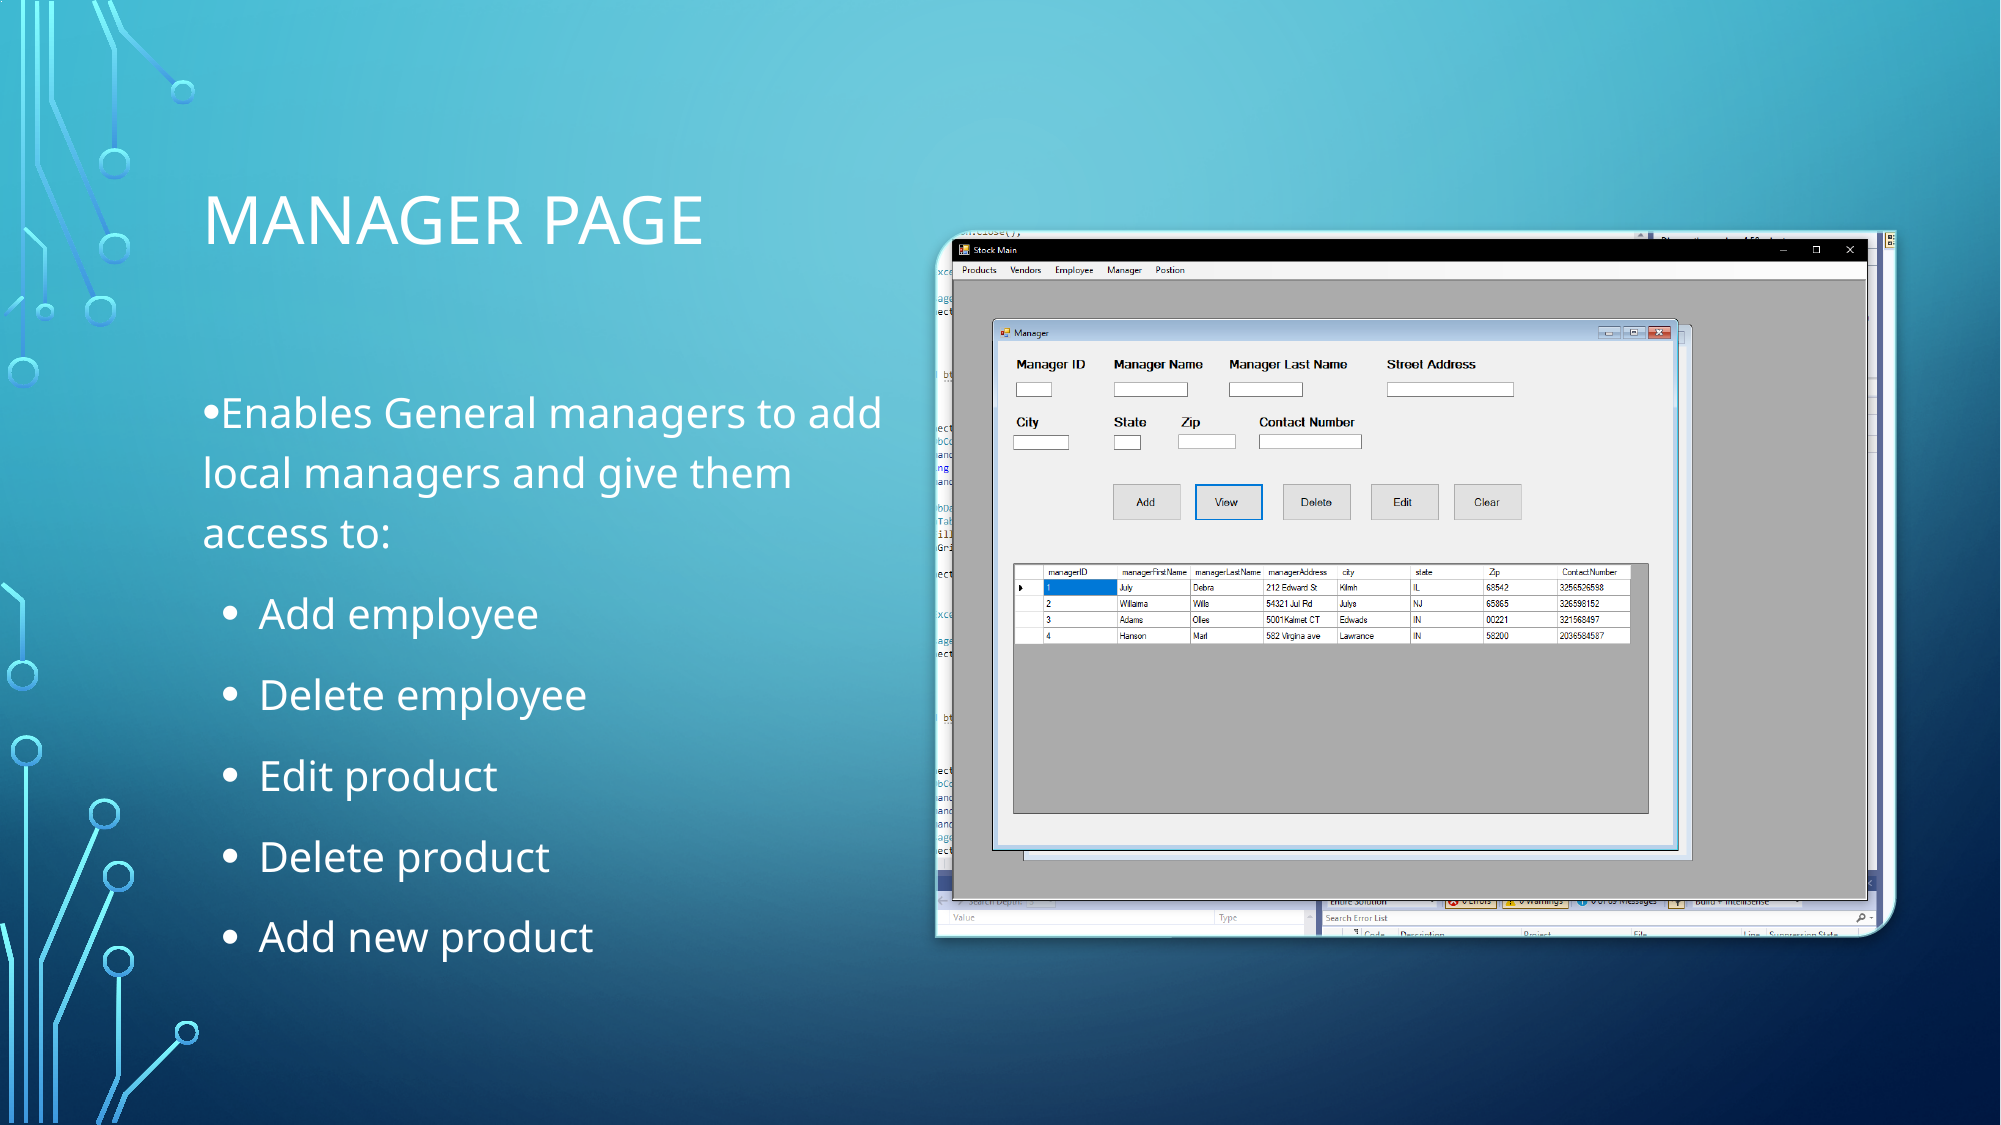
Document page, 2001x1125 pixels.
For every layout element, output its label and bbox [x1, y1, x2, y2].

text_box [0, 0, 201, 1125]
picture [201, 0, 2000, 1125]
